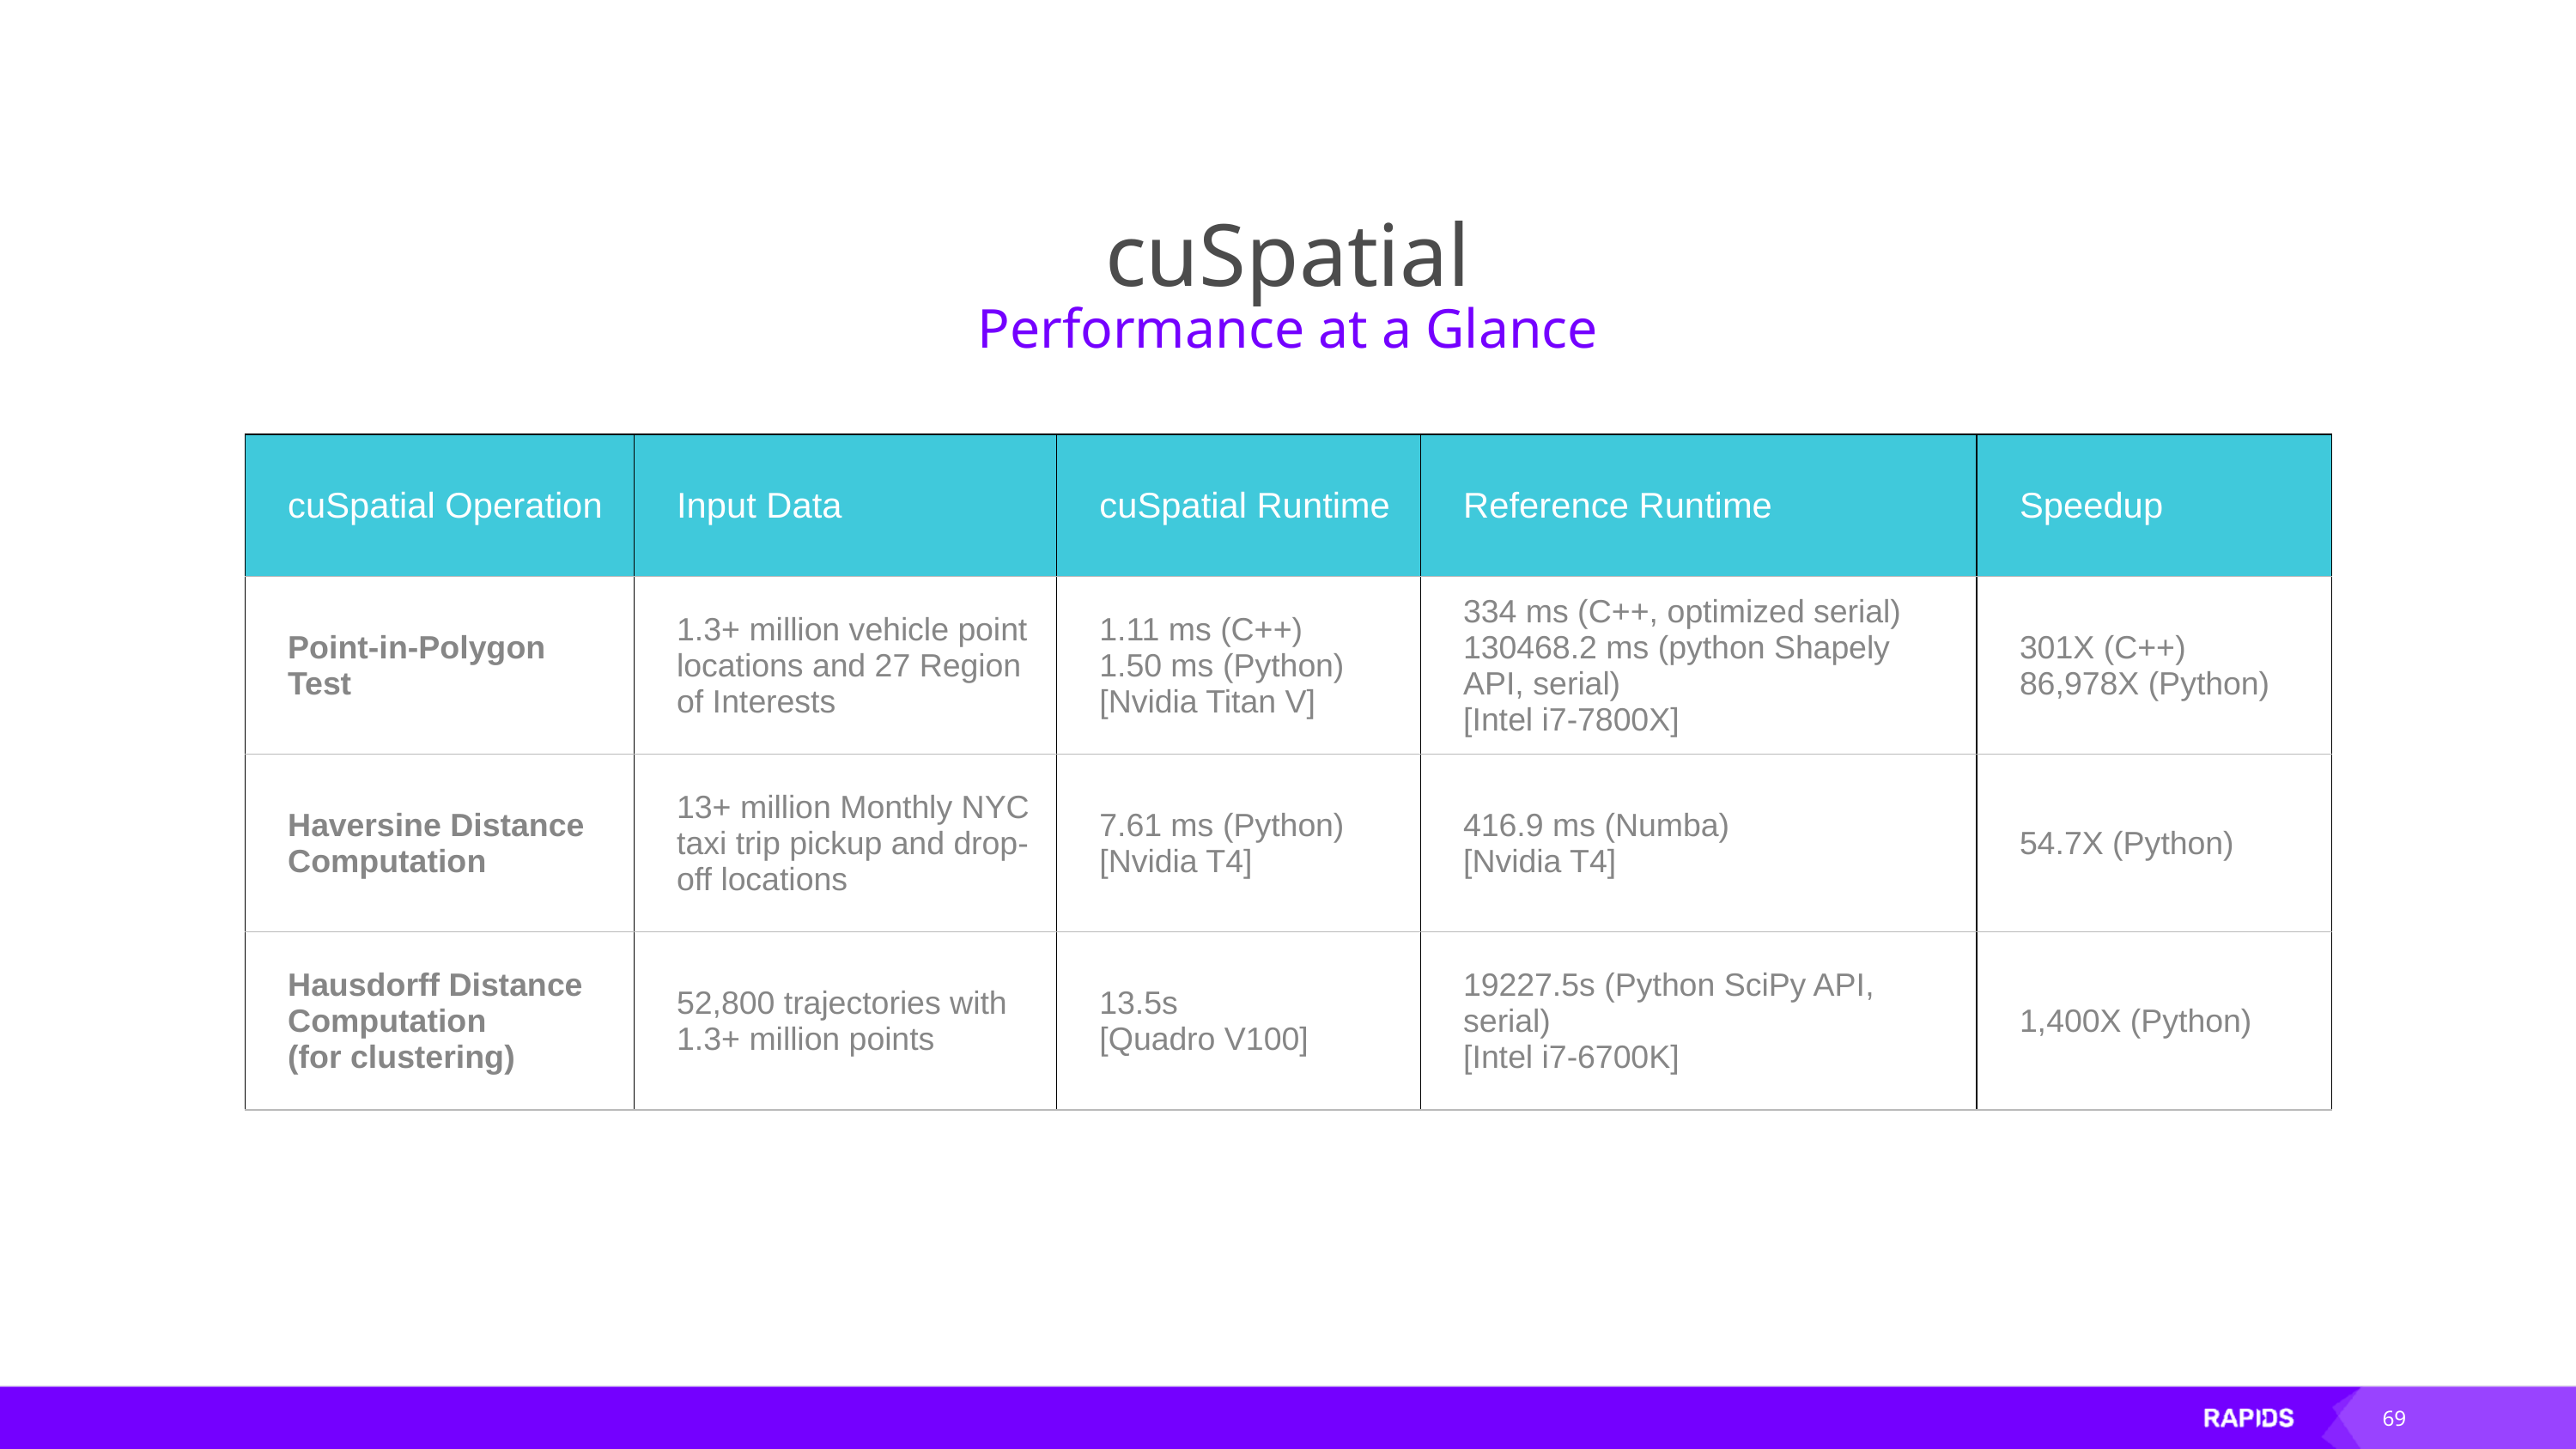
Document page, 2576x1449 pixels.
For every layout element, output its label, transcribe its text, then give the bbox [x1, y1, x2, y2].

table_header cuSpatial Runtime [1057, 435, 1420, 576]
table_cell 54.7X (Python) [1978, 755, 2331, 931]
table_cell 13+ million Monthly NYC taxi trip pickup and drop-off locations [635, 755, 1056, 931]
table_cell Hausdorff Distance Computation (for clustering) [246, 932, 634, 1109]
table_cell Point-in-Polygon Test [246, 577, 634, 754]
table_header Reference Runtime [1421, 435, 1976, 576]
table_cell 52,800 trajectories with 1.3+ million points [635, 932, 1056, 1109]
table_cell 19227.5s (Python SciPy API, serial) [Intel i7-6700K] [1421, 932, 1976, 1109]
list Performance at a Glance [117, 295, 2459, 419]
table_header cuSpatial Operation [246, 435, 634, 576]
table_cell 301X (C++) 86,978X (Python) [1978, 577, 2331, 754]
table_cell 1,400X (Python) [1978, 932, 2331, 1109]
table_cell 334 ms (C++, optimized serial) 130468.2 ms (python Shapely API, serial) [Intel i7-7800X] [1421, 577, 1976, 754]
table_header Input Data [635, 435, 1056, 576]
table_cell Haversine Distance Computation [246, 755, 634, 931]
picture [0, 0, 2576, 1449]
title cuSpatial [117, 173, 2459, 295]
table_cell 1.11 ms (C++) 1.50 ms (Python) [Nvidia Titan V] [1057, 577, 1420, 754]
table_cell 7.61 ms (Python) [Nvidia T4] [1057, 755, 1420, 931]
table_cell 13.5s [Quadro V100] [1057, 932, 1420, 1109]
table_header Speedup [1978, 435, 2331, 576]
table_cell 416.9 ms (Numba) [Nvidia T4] [1421, 755, 1976, 931]
table_cell 1.3+ million vehicle point locations and 27 Region of Interests [635, 577, 1056, 754]
